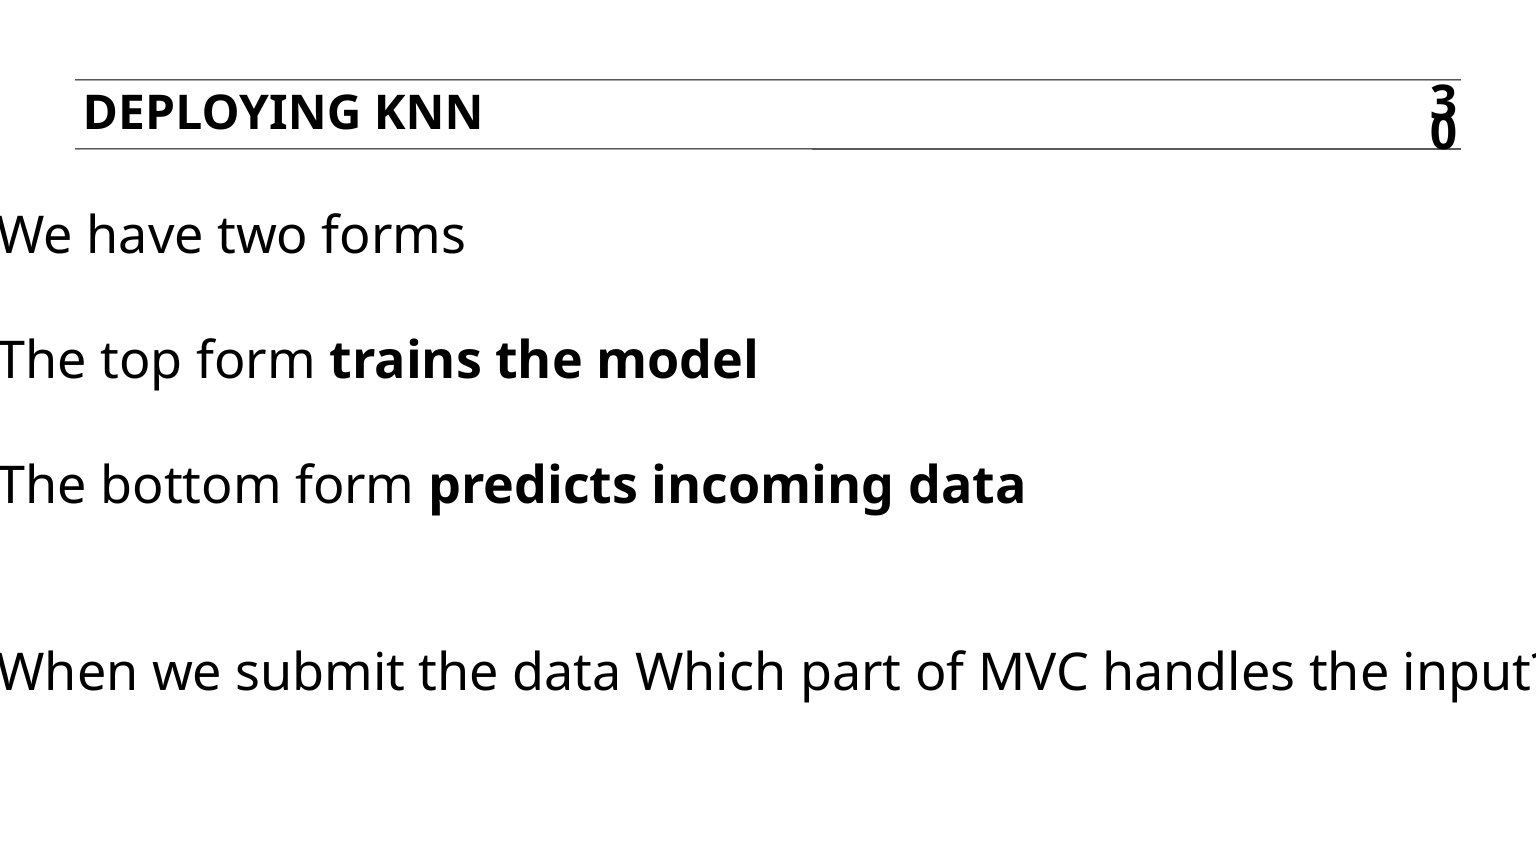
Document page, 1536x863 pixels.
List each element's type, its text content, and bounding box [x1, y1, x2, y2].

slide_number 30 [1419, 86, 1461, 138]
text_box We have two forms The top form trains the model The bottom form predicts incoming data When we submit the data Which part of MVC handles the input? [0, 193, 1536, 771]
list Deploying knn [67, 81, 1118, 132]
